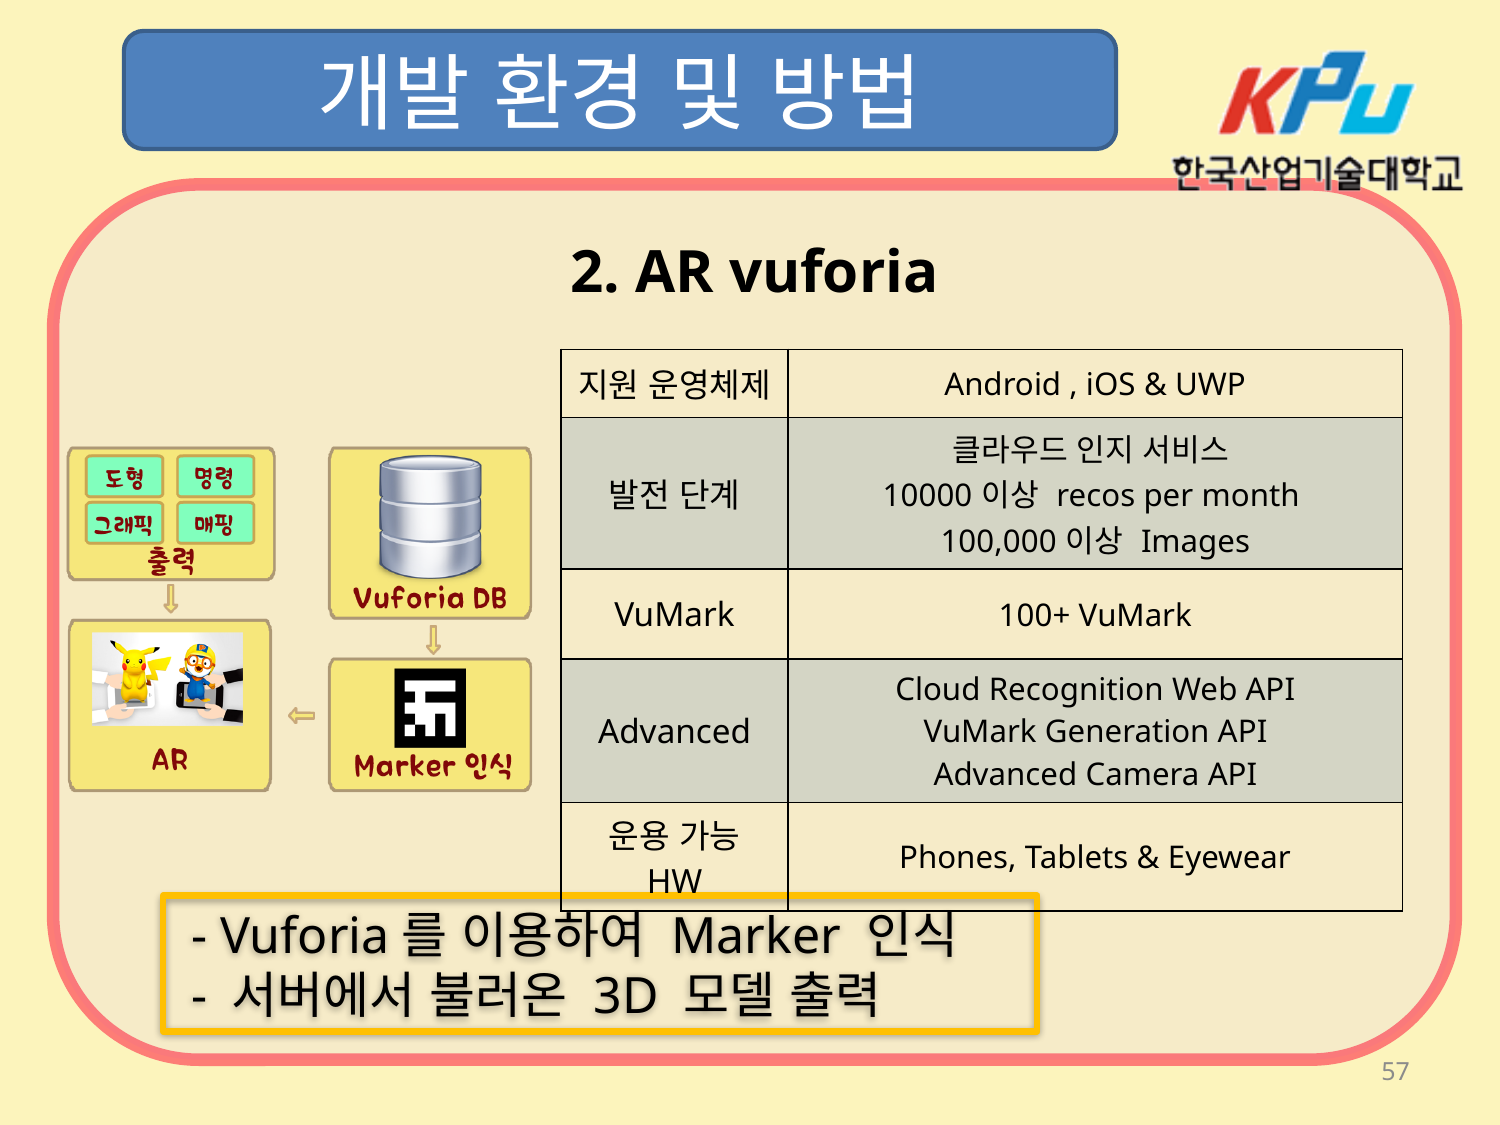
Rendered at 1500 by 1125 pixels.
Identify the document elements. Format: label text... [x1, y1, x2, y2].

table_cell 클라우드 인지 서비스 10000이상 recos per month 100,000이상 Images [789, 418, 1402, 568]
table_header 지원 운영체제 [562, 350, 787, 417]
picture [1115, 34, 1500, 194]
table_cell 발전 단계 [562, 418, 787, 568]
slide_number 57 [1074, 1042, 1425, 1103]
table_cell Phones, Tablets & Eyewear [789, 803, 1402, 910]
table_header Android , iOS & UWP [789, 350, 1402, 417]
text_box - Vuforia를 이용하여 Marker 인식 - 서버에서 불러온 3D 모델 출력 [162, 895, 1038, 1032]
picture [52, 445, 553, 799]
table_cell 운용 가능 HW [562, 803, 787, 910]
table_cell VuMark [562, 570, 787, 658]
table_cell 100+ VuMark [789, 570, 1402, 658]
text_box 2. AR vuforia [50, 182, 1459, 1062]
text_box 개발 환경 및 방법 [121, 28, 1113, 152]
table_cell Advanced [562, 660, 787, 802]
table_cell Cloud Recognition Web API VuMark Generation API Advanced Camera API [789, 660, 1402, 802]
